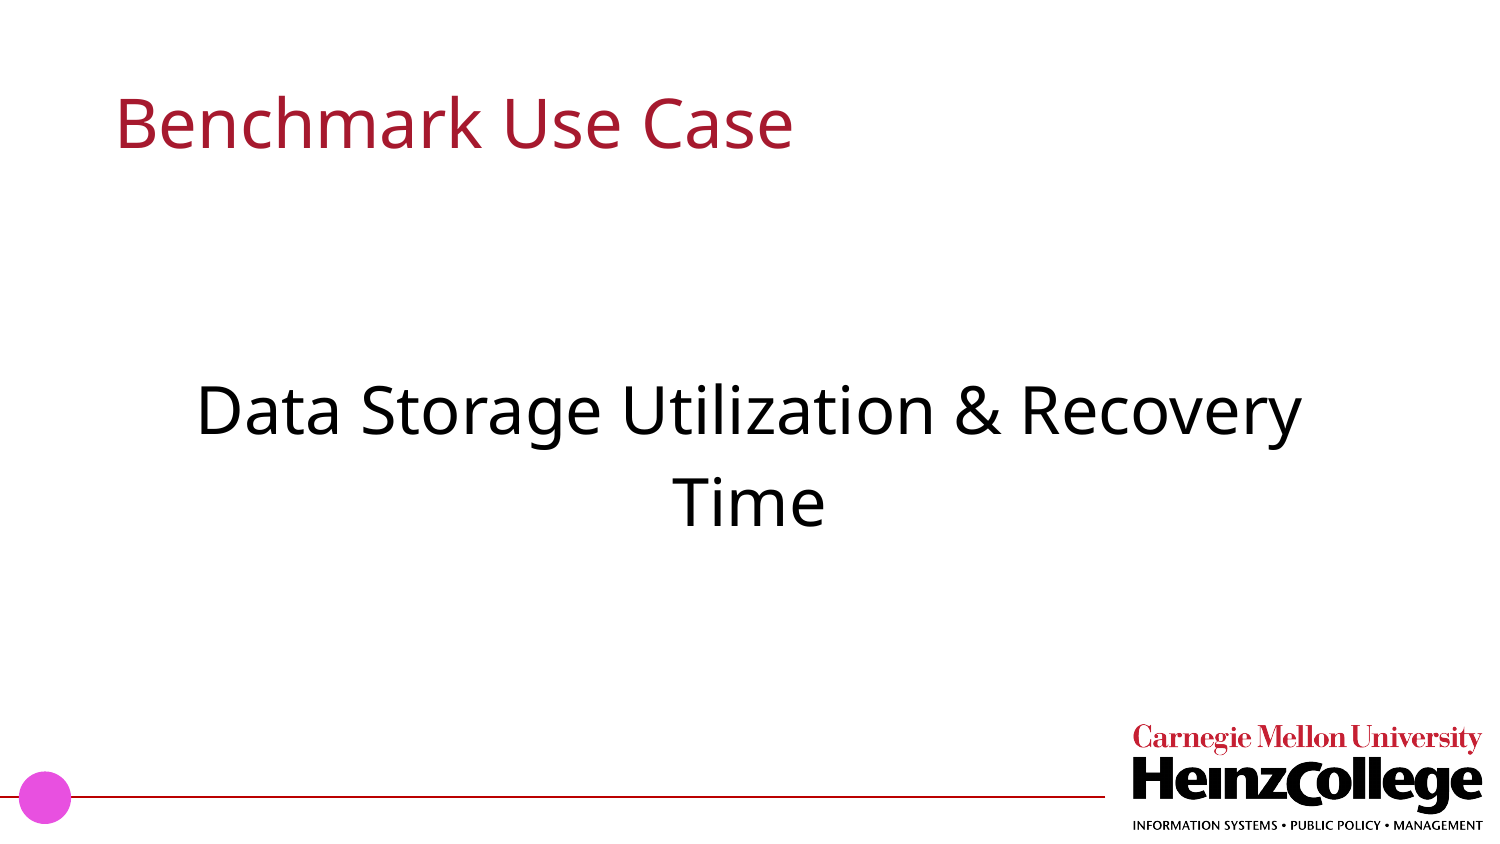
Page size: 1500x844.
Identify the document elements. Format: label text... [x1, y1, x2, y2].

title Benchmark Use Case [103, 44, 1397, 208]
list Data Storage Utilization & Recovery Time [103, 224, 1397, 760]
text_box [18, 771, 72, 824]
picture [1133, 724, 1483, 830]
